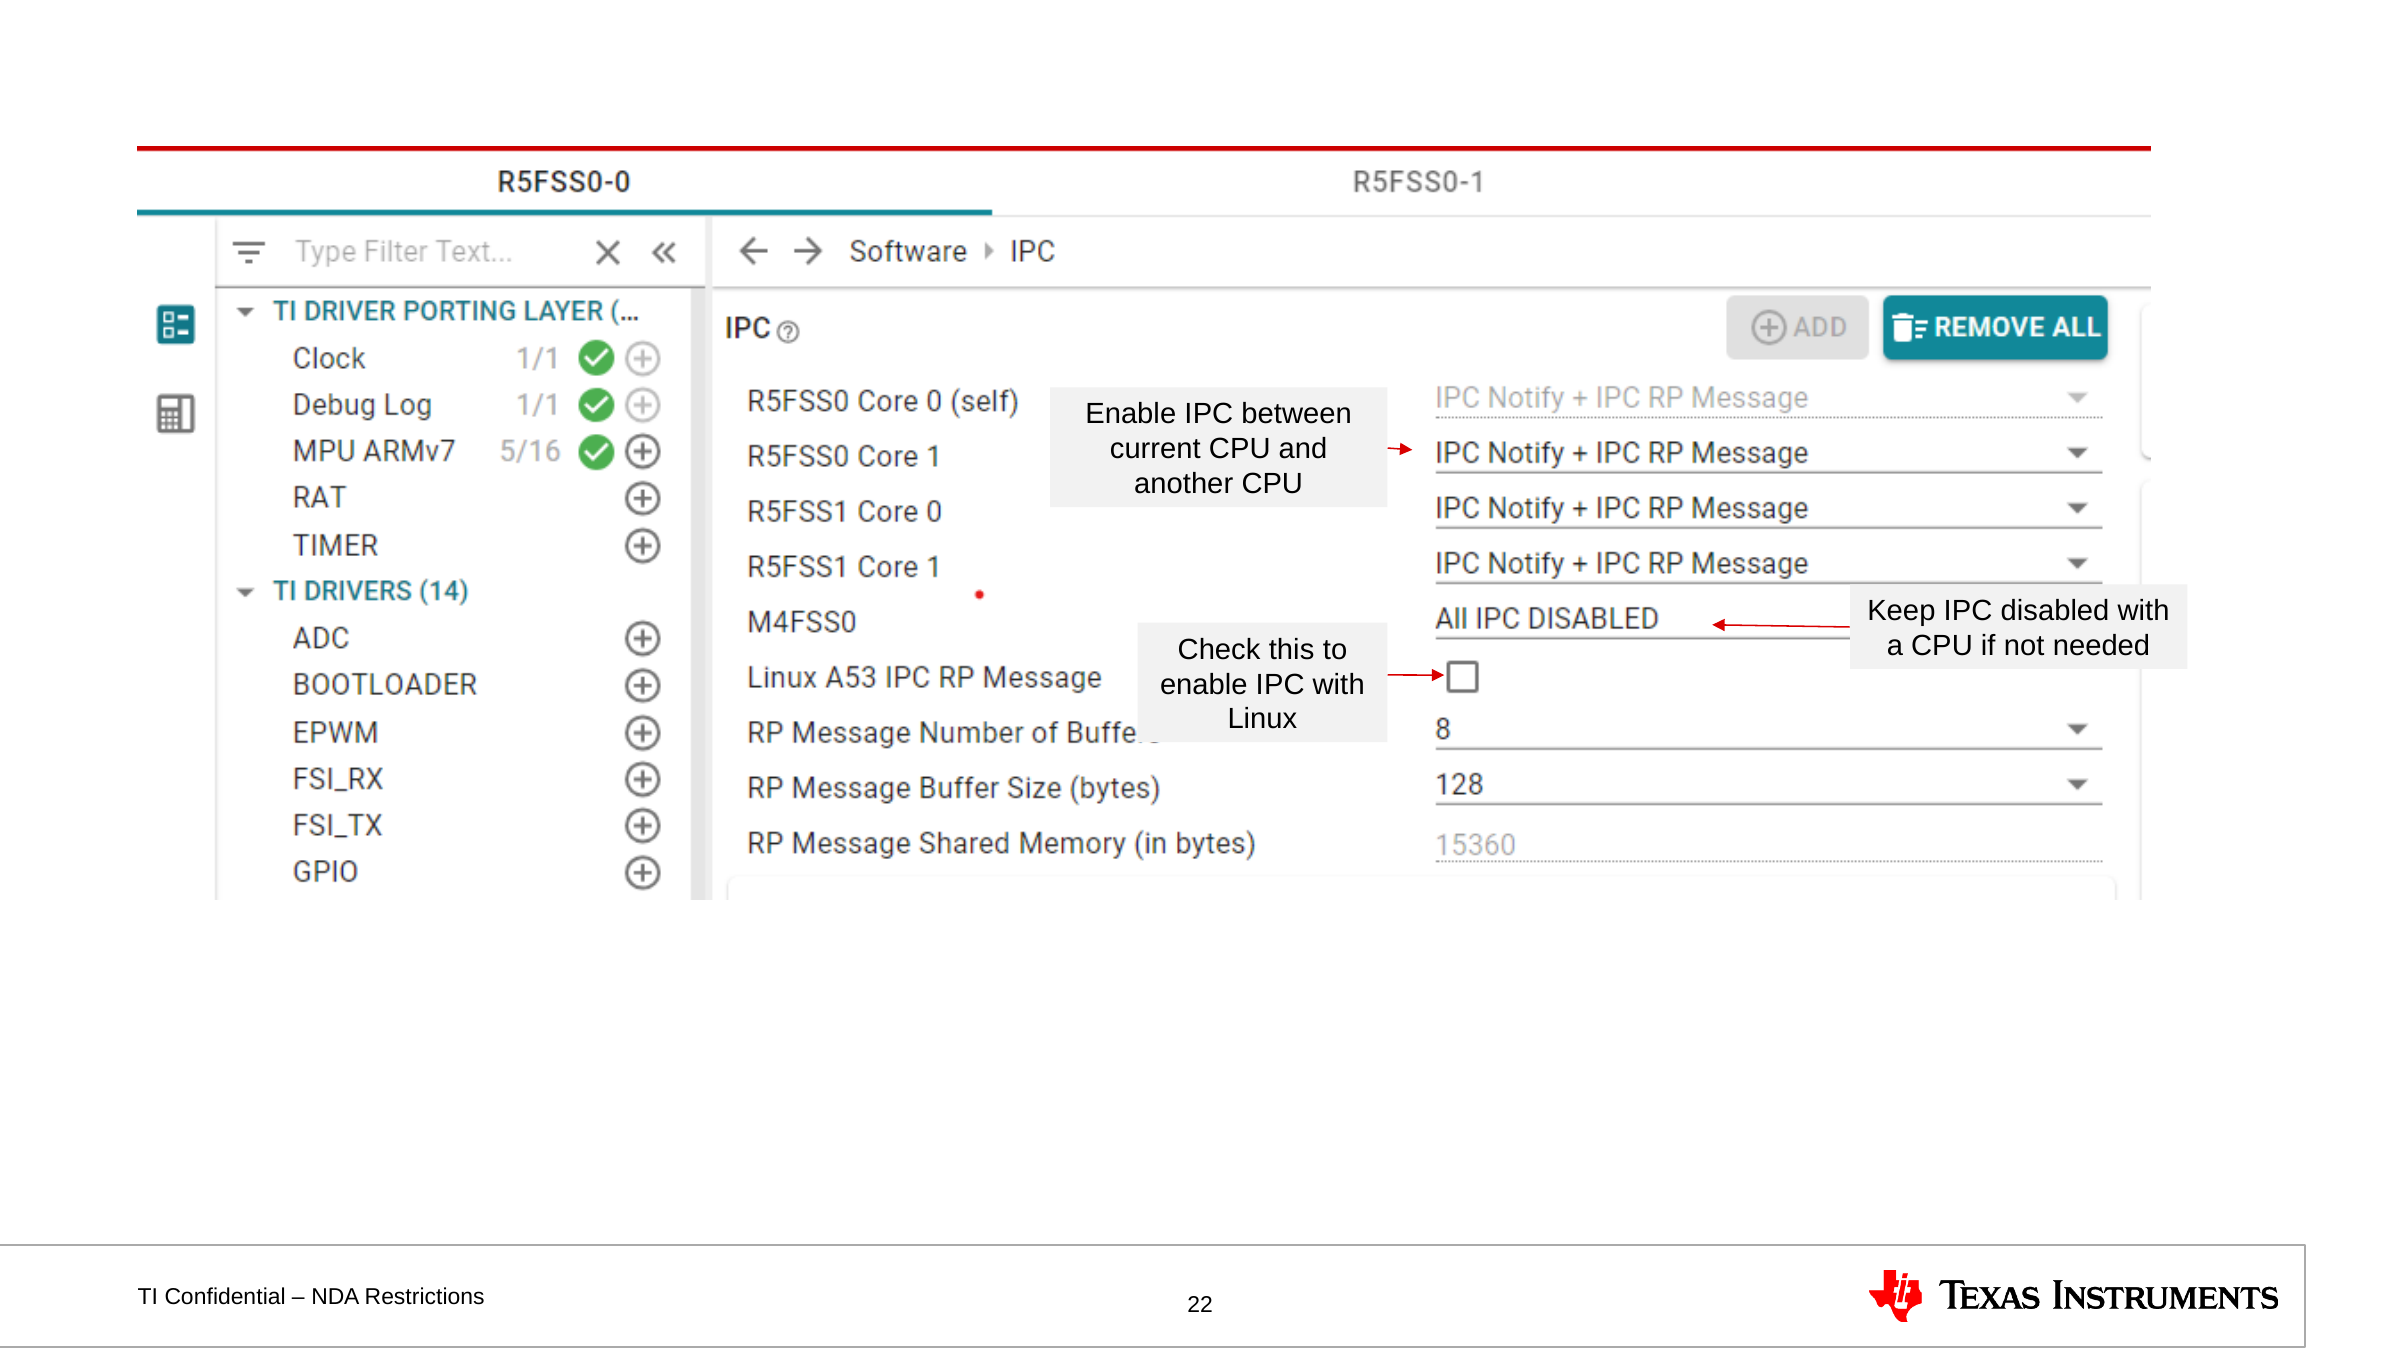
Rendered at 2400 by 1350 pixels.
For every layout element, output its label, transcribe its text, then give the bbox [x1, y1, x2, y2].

picture [1869, 1270, 2278, 1322]
text_box <number> [920, 1279, 1480, 1320]
picture [137, 145, 2152, 901]
text_box Keep IPC disabled with a CPU if not needed [2159, 584, 2188, 669]
